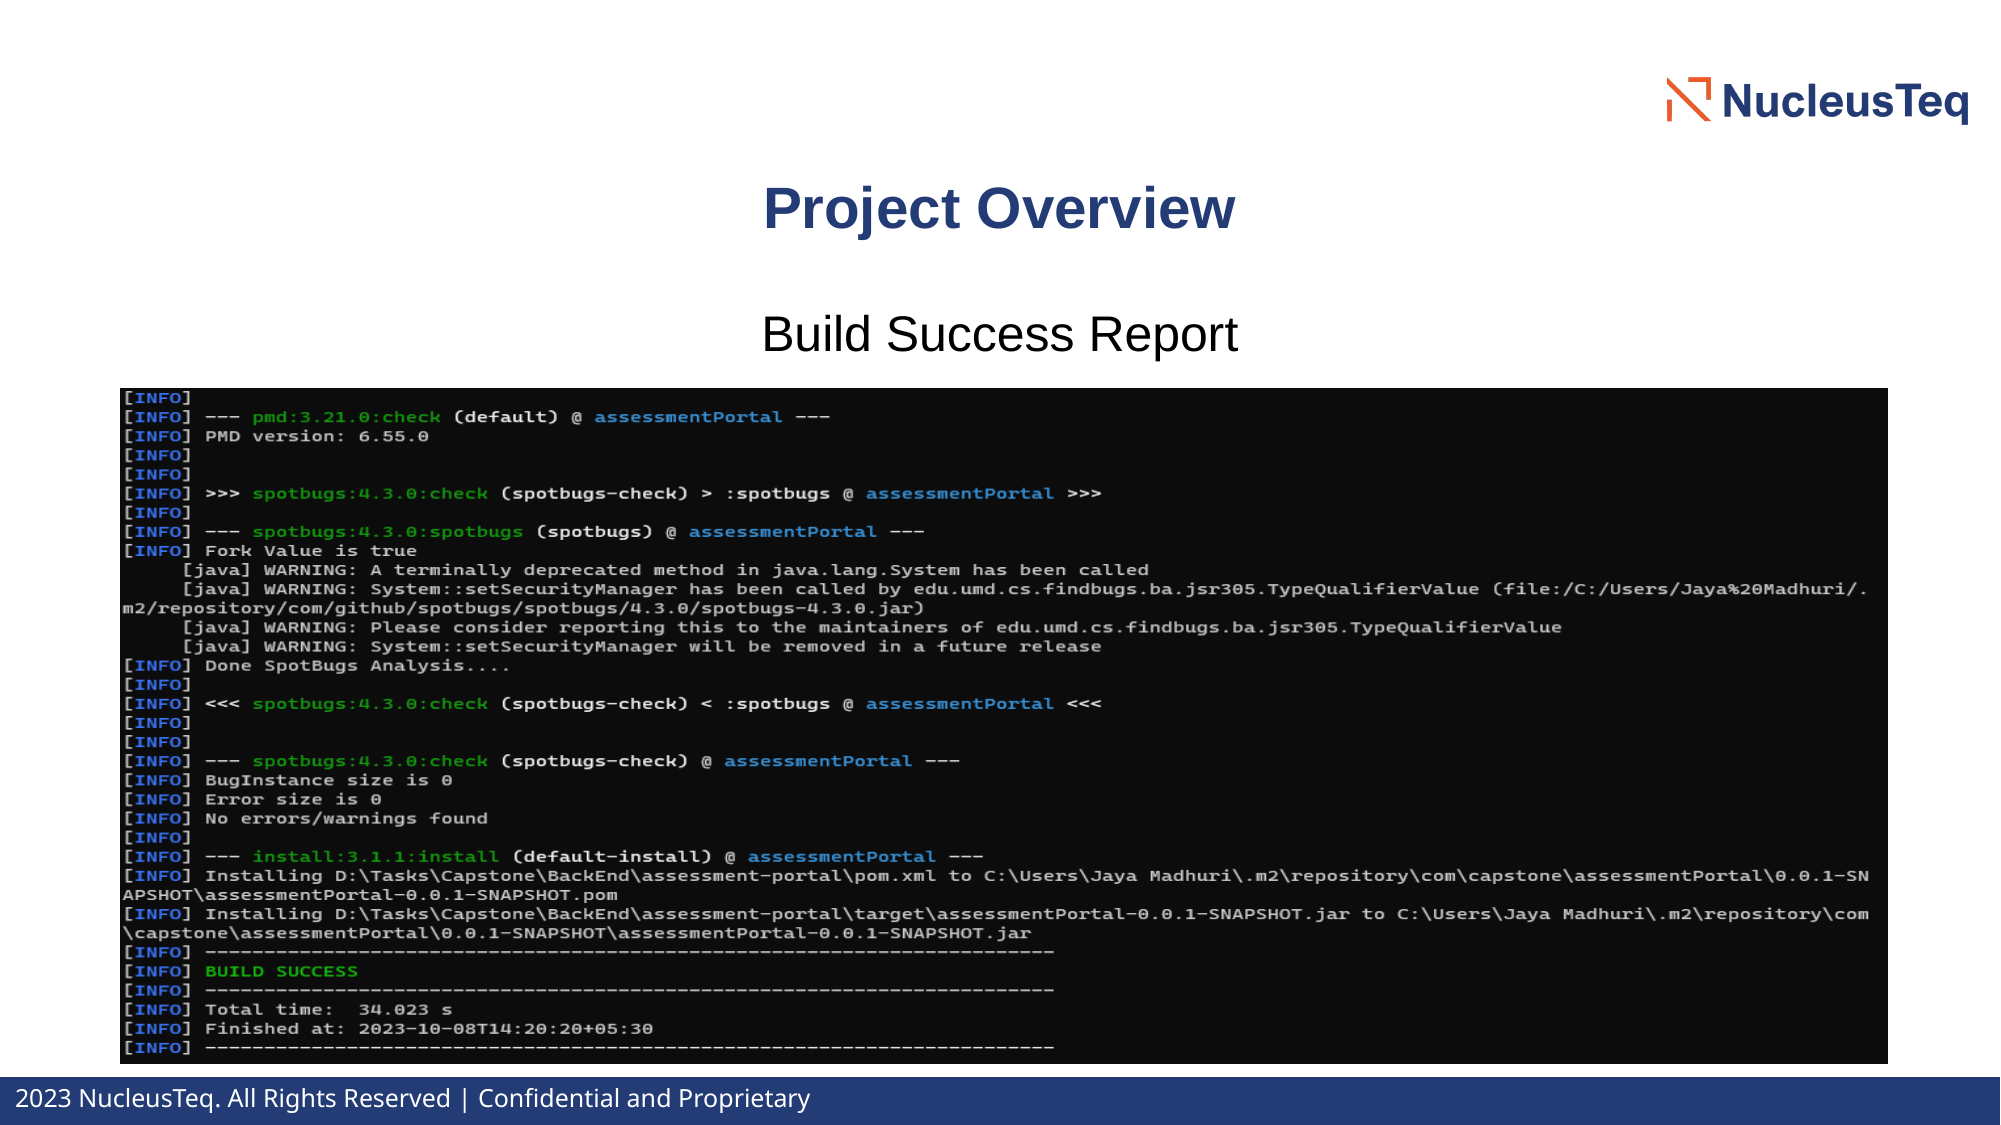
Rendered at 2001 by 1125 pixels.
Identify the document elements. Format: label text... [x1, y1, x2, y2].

picture [119, 387, 1888, 1064]
picture [1667, 77, 1968, 125]
list Project Overview [56, 170, 1944, 295]
text_box 2023 NucleusTeq. All Rights Reserved | Confidential and Proprietary [0, 1072, 970, 1125]
text_box [970, 1077, 2000, 1125]
text_box Build Success Report [149, 294, 1851, 387]
